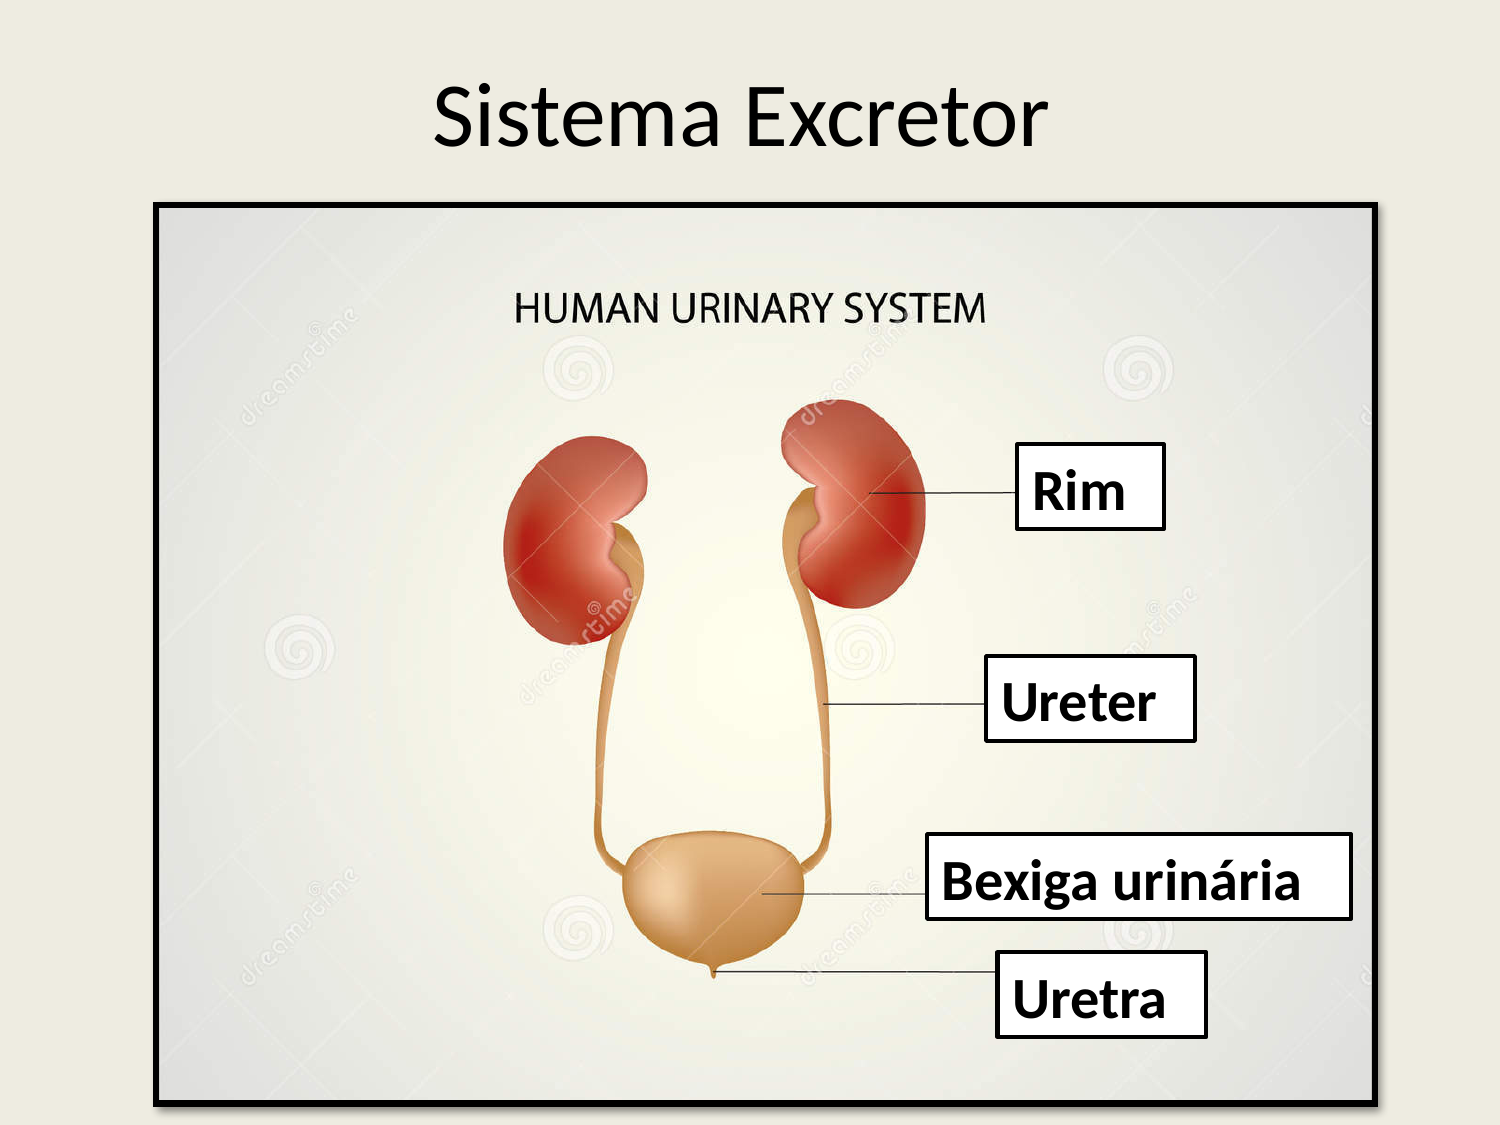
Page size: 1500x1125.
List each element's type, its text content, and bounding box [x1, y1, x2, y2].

picture [159, 207, 1372, 1101]
title Sistema Excretor [66, 16, 1417, 204]
